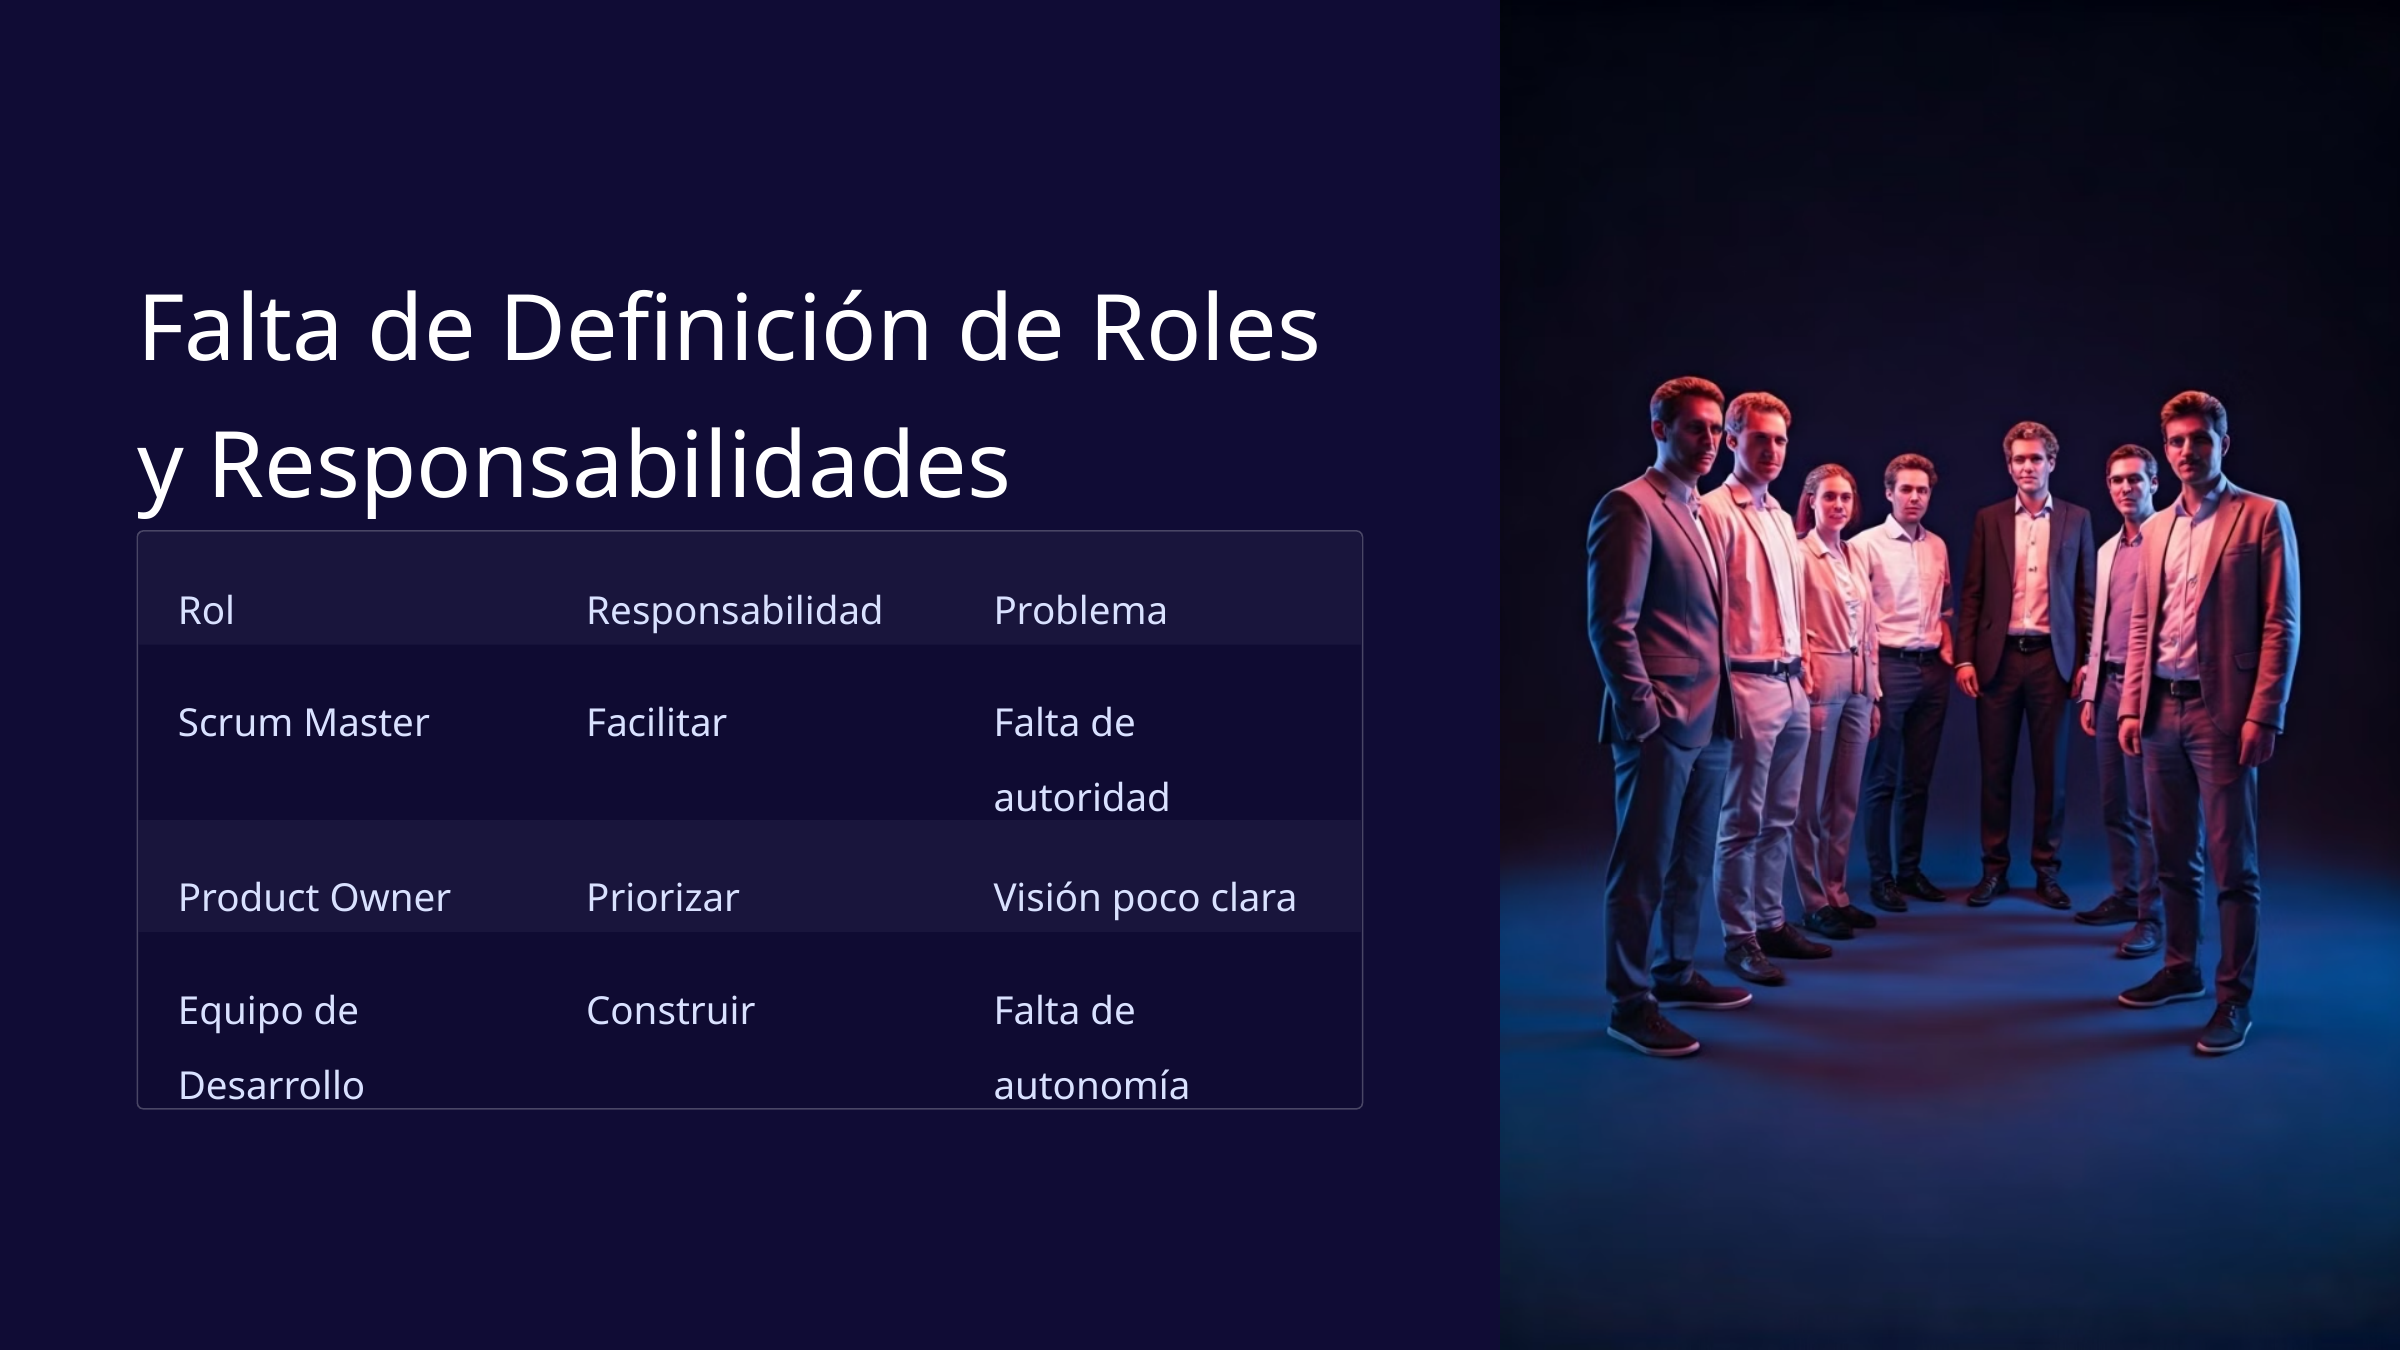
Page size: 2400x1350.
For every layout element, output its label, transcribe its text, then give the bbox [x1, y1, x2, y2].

picture [1499, 0, 2400, 1350]
text_box Problema [993, 556, 1322, 620]
text_box Scrum Master [177, 669, 507, 733]
text_box Construir [586, 957, 914, 1020]
text_box Equipo de Desarrollo [177, 957, 507, 1083]
text_box Falta de Definición de Roles y Responsabilidades [137, 241, 1363, 473]
text_box [138, 819, 1362, 932]
text_box Product Owner [177, 844, 507, 908]
text_box Facilitar [586, 669, 914, 733]
text_box Responsabilidad [586, 556, 914, 620]
text_box Rol [177, 556, 507, 620]
text_box [138, 532, 1362, 644]
text_box [138, 932, 1362, 1108]
text_box Priorizar [586, 844, 914, 908]
text_box Falta de autoridad [993, 669, 1322, 796]
text_box Visión poco clara [993, 844, 1322, 908]
text_box Falta de autonomía [993, 957, 1322, 1083]
text_box [138, 644, 1362, 819]
